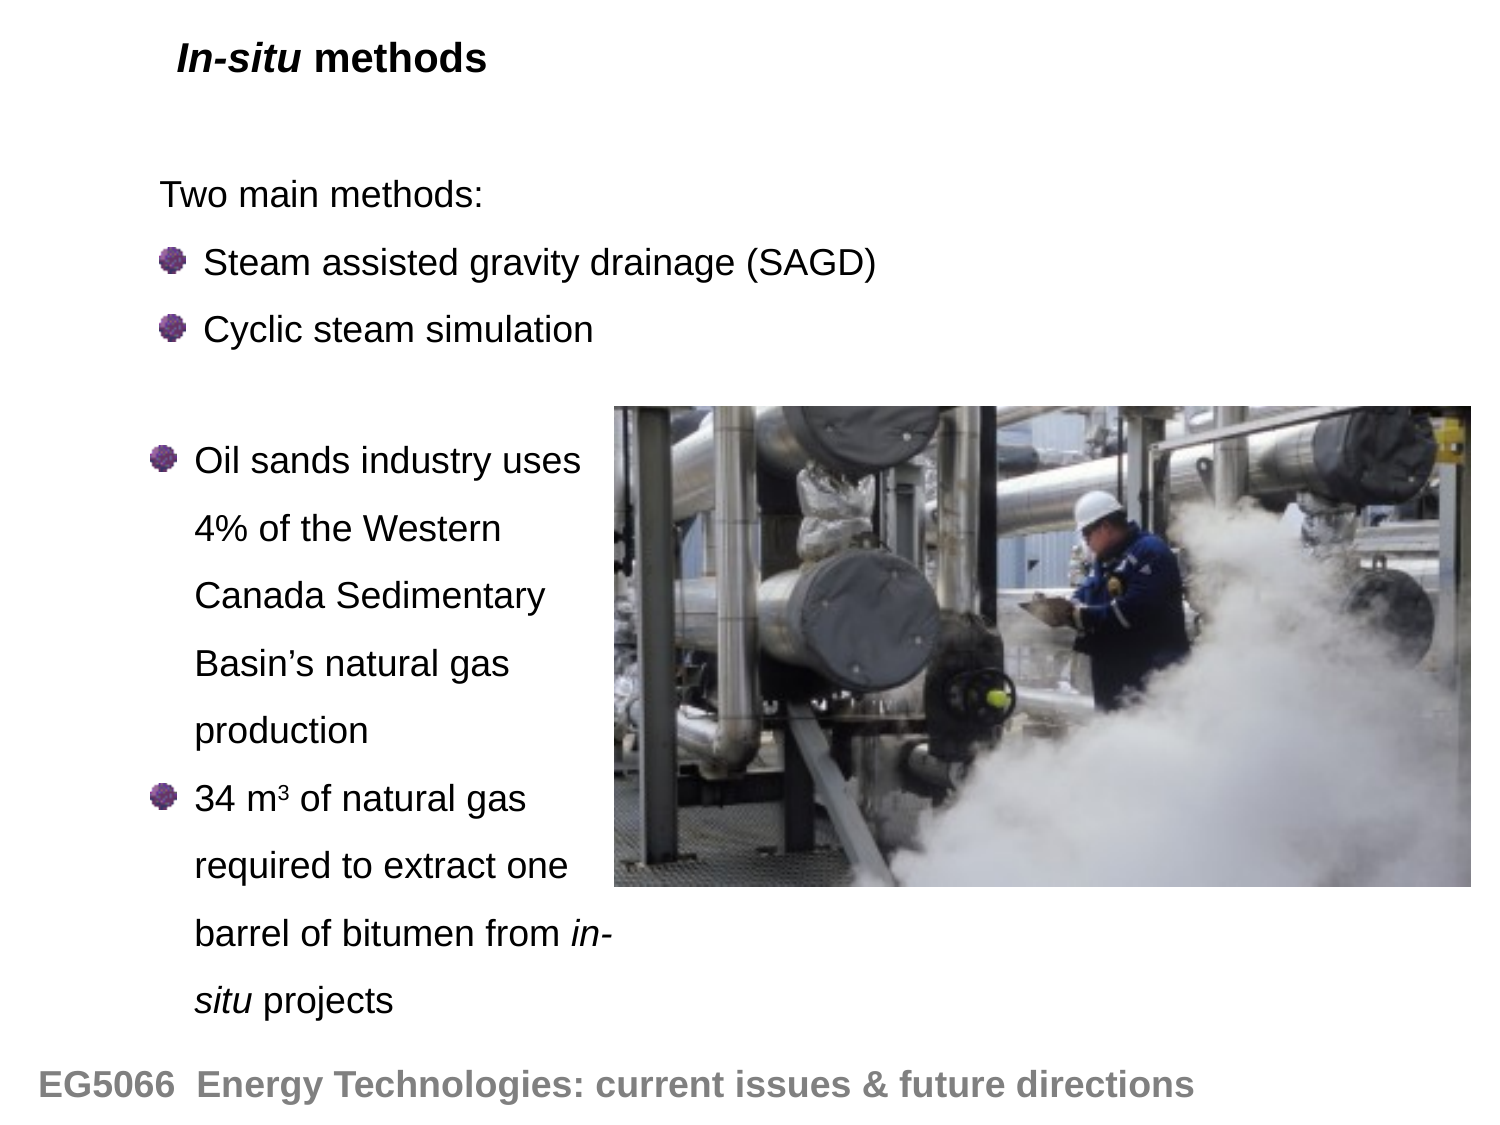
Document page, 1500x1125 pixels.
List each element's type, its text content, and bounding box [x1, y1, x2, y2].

picture [150, 445, 177, 472]
text_box Two main methods: Steam assisted gravity drainage (SAGD) Cyclic steam simulation [144, 140, 893, 358]
text_box Oil sands industry uses 4% of the Western Canada Sedimentary Basin’s natural gas production 34 m3 of natural gas required to extract one barrel of bitumen from in-situ projects [135, 406, 632, 1029]
picture [150, 783, 177, 810]
text_box EG5066 Energy Technologies: current issues & future directions [23, 1052, 1313, 1113]
picture [159, 247, 186, 274]
text_box In-situ methods [161, 23, 503, 89]
picture [159, 314, 186, 342]
picture [614, 406, 1471, 887]
